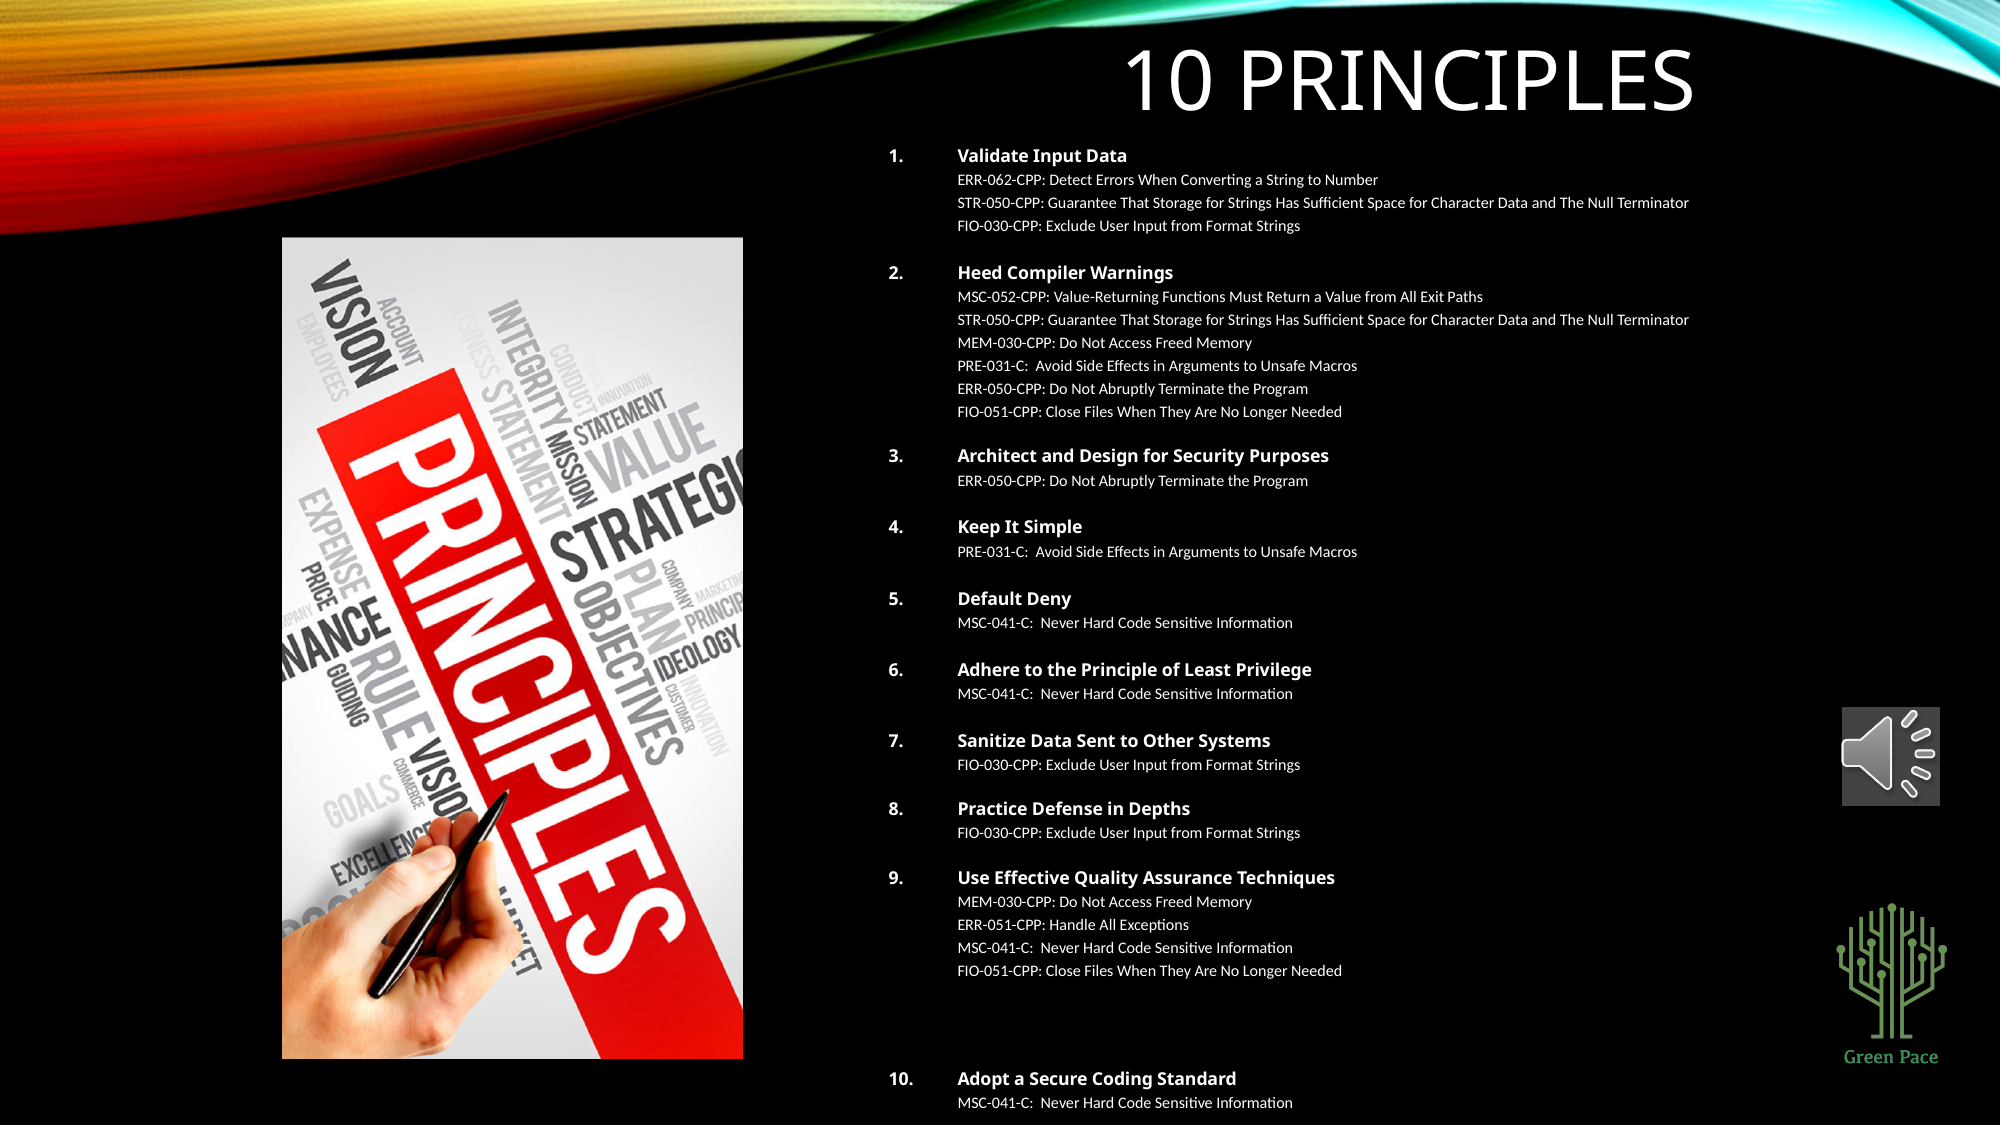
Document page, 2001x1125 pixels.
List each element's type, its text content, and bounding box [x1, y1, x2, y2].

picture [1840, 706, 1942, 807]
list Validate Input Data ERR-062-CPP: Detect Errors When Converting a String to Number STR-050-CPP: Guarantee That Storage for Strings Has Sufficient Space for Character Data and The Null Terminator FIO-030-CPP: Exclude User Input from Format Strings Heed Compiler Warnings MSC-052-CPP: Value-Returning Functions Must Return a Value from All Exit Paths STR-050-CPP: Guarantee That Storage for Strings Has Sufficient Space for Character Data and The Null Terminator MEM-030-CPP: Do Not Access Freed Memory PRE-031-C: Avoid Side Effects in Arguments to Unsafe Macros ERR-050-CPP: Do Not Abruptly Terminate the Program FIO-051-CPP: Close Files When They Are No Longer Needed Architect and Design for Security Purposes ERR-050-CPP: Do Not Abruptly Terminate the Program Keep It Simple PRE-031-C: Avoid Side Effects in Arguments to Unsafe Macros Default Deny MSC-041-C: Never Hard Code Sensitive Information Adhere to the Principle of Least Privilege MSC-041-C: Never Hard Code Sensitive Information Sanitize Data Sent to Other Systems FIO-030-CPP: Exclude User Input from Format Strings Practice Defense in Depths FIO-030-CPP: Exclude User Input from Format Strings Use Effective Quality Assurance Techniques MEM-030-CPP: Do Not Access Freed Memory ERR-051-CPP: Handle All Exceptions MSC-041-C: Never Hard Code Sensitive Information FIO-051-CPP: Close Files When They Are No Longer Needed Adopt a Secure Coding Standard MSC-041-C: Never Hard Code Sensitive Information [873, 133, 2000, 1125]
picture [1817, 892, 1964, 1082]
picture [0, 0, 2000, 237]
picture [101, 238, 923, 1059]
title 10 PRINCIPLES [950, 18, 1867, 133]
